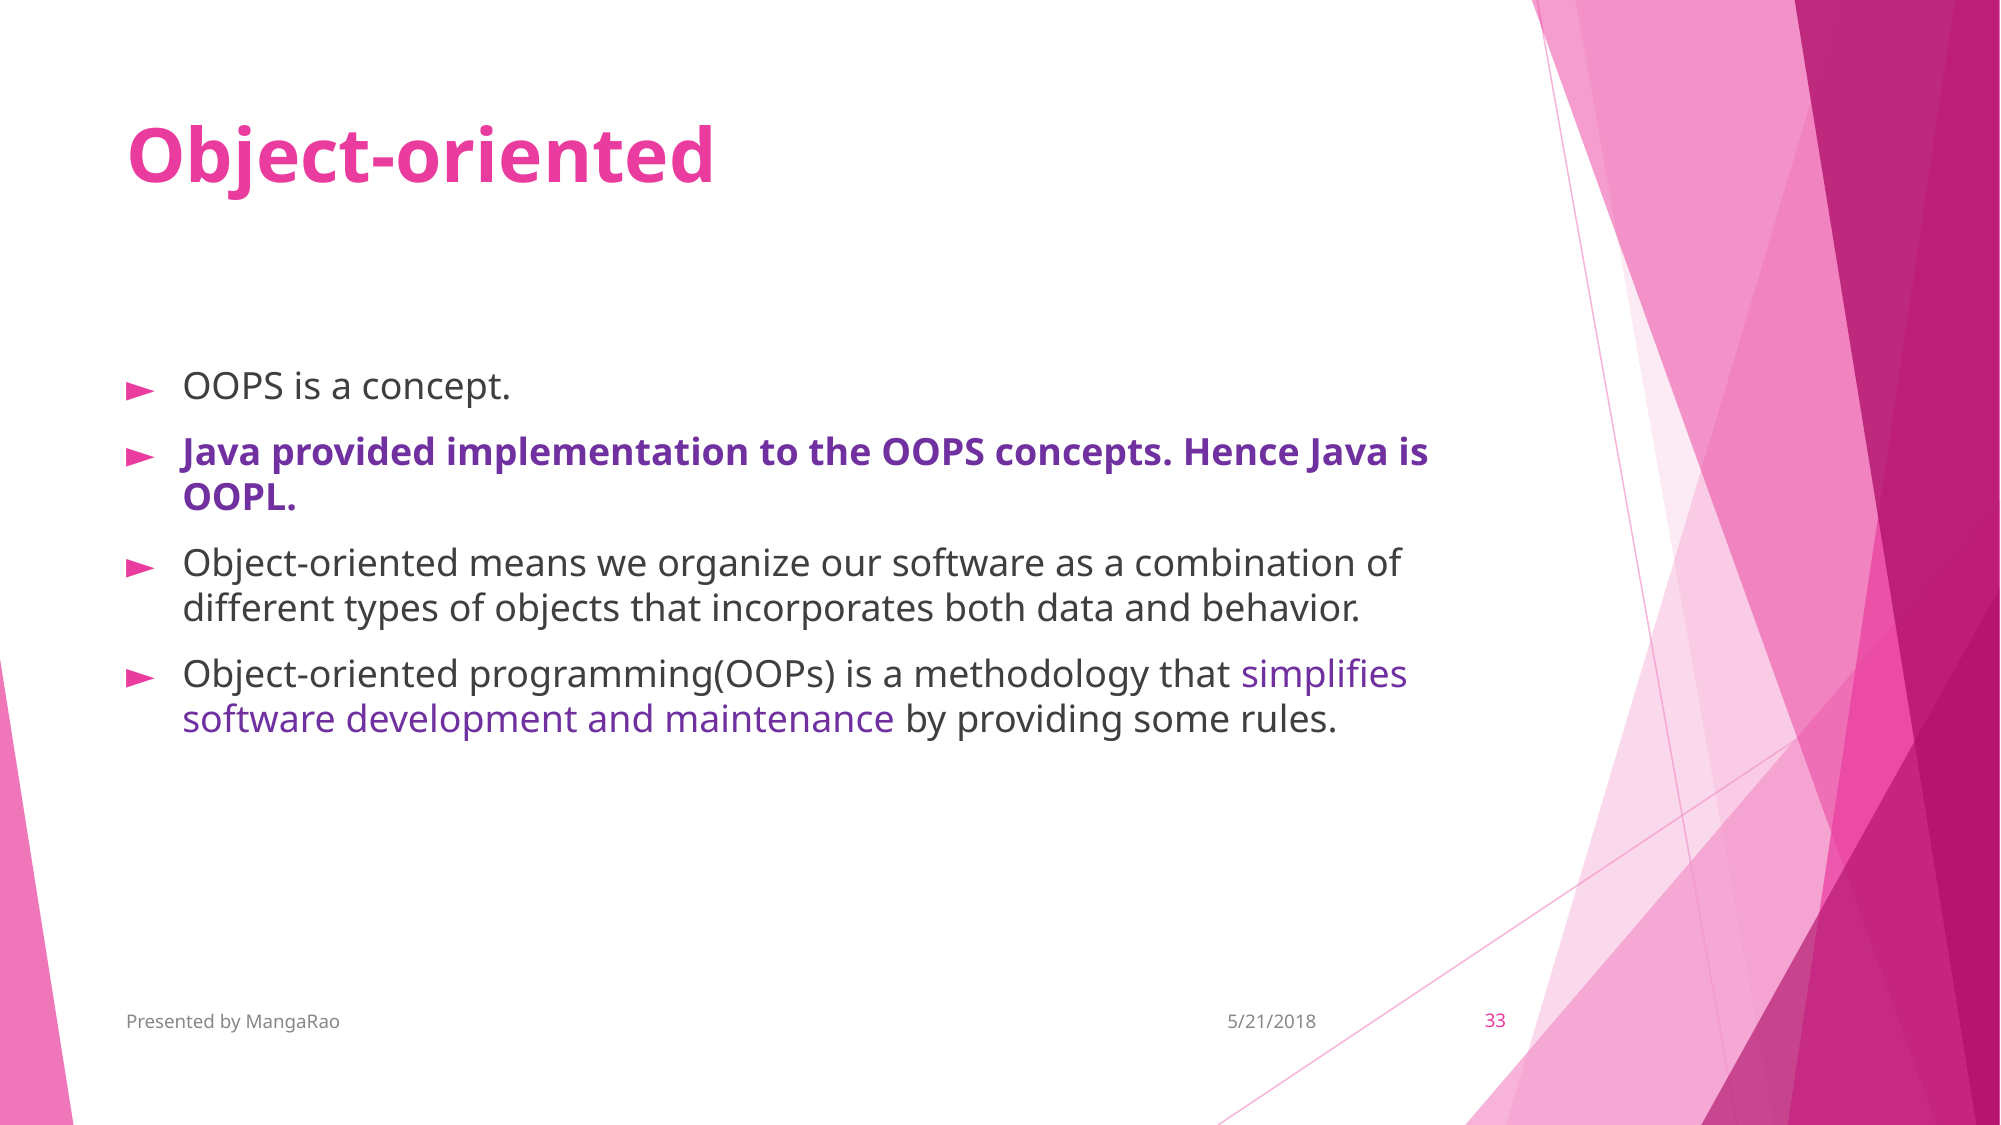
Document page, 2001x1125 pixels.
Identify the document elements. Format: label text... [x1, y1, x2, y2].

slide_number ‹#› [1409, 992, 1522, 1051]
title Object-oriented [111, 99, 1522, 317]
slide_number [1181, 992, 1332, 1051]
footer Presented by MangaRao [111, 992, 1145, 1051]
list OOPS is a concept. Java provided implementation to the OOPS concepts. Hence Java is OOPL. Object-oriented means we organize our software as a combination of different types of objects that incorporates both data and behavior. Object-oriented programming(OOPs) is a methodology that simplifies software development and maintenance by providing some rules. [111, 354, 1522, 992]
